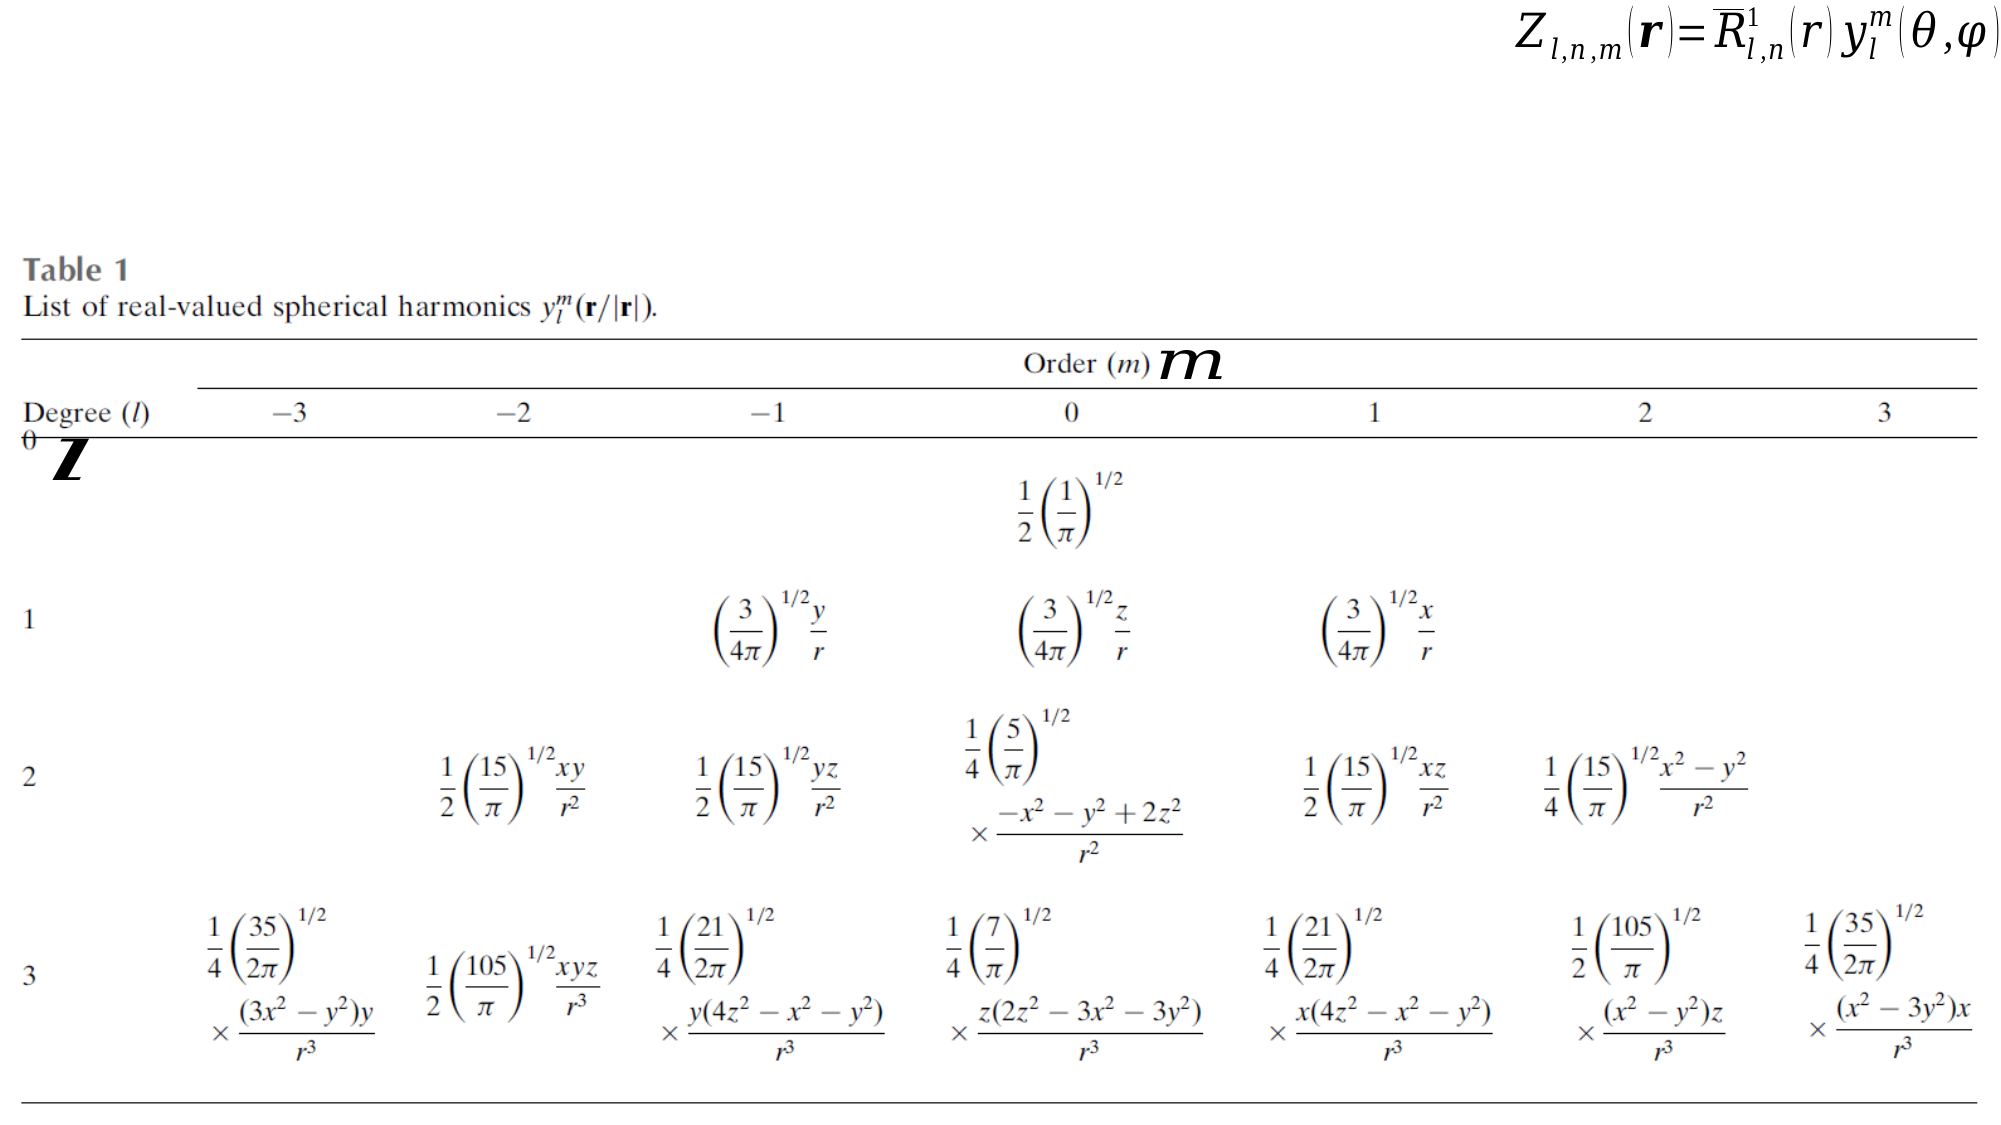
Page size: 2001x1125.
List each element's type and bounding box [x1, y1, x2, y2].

picture [0, 243, 2000, 1125]
